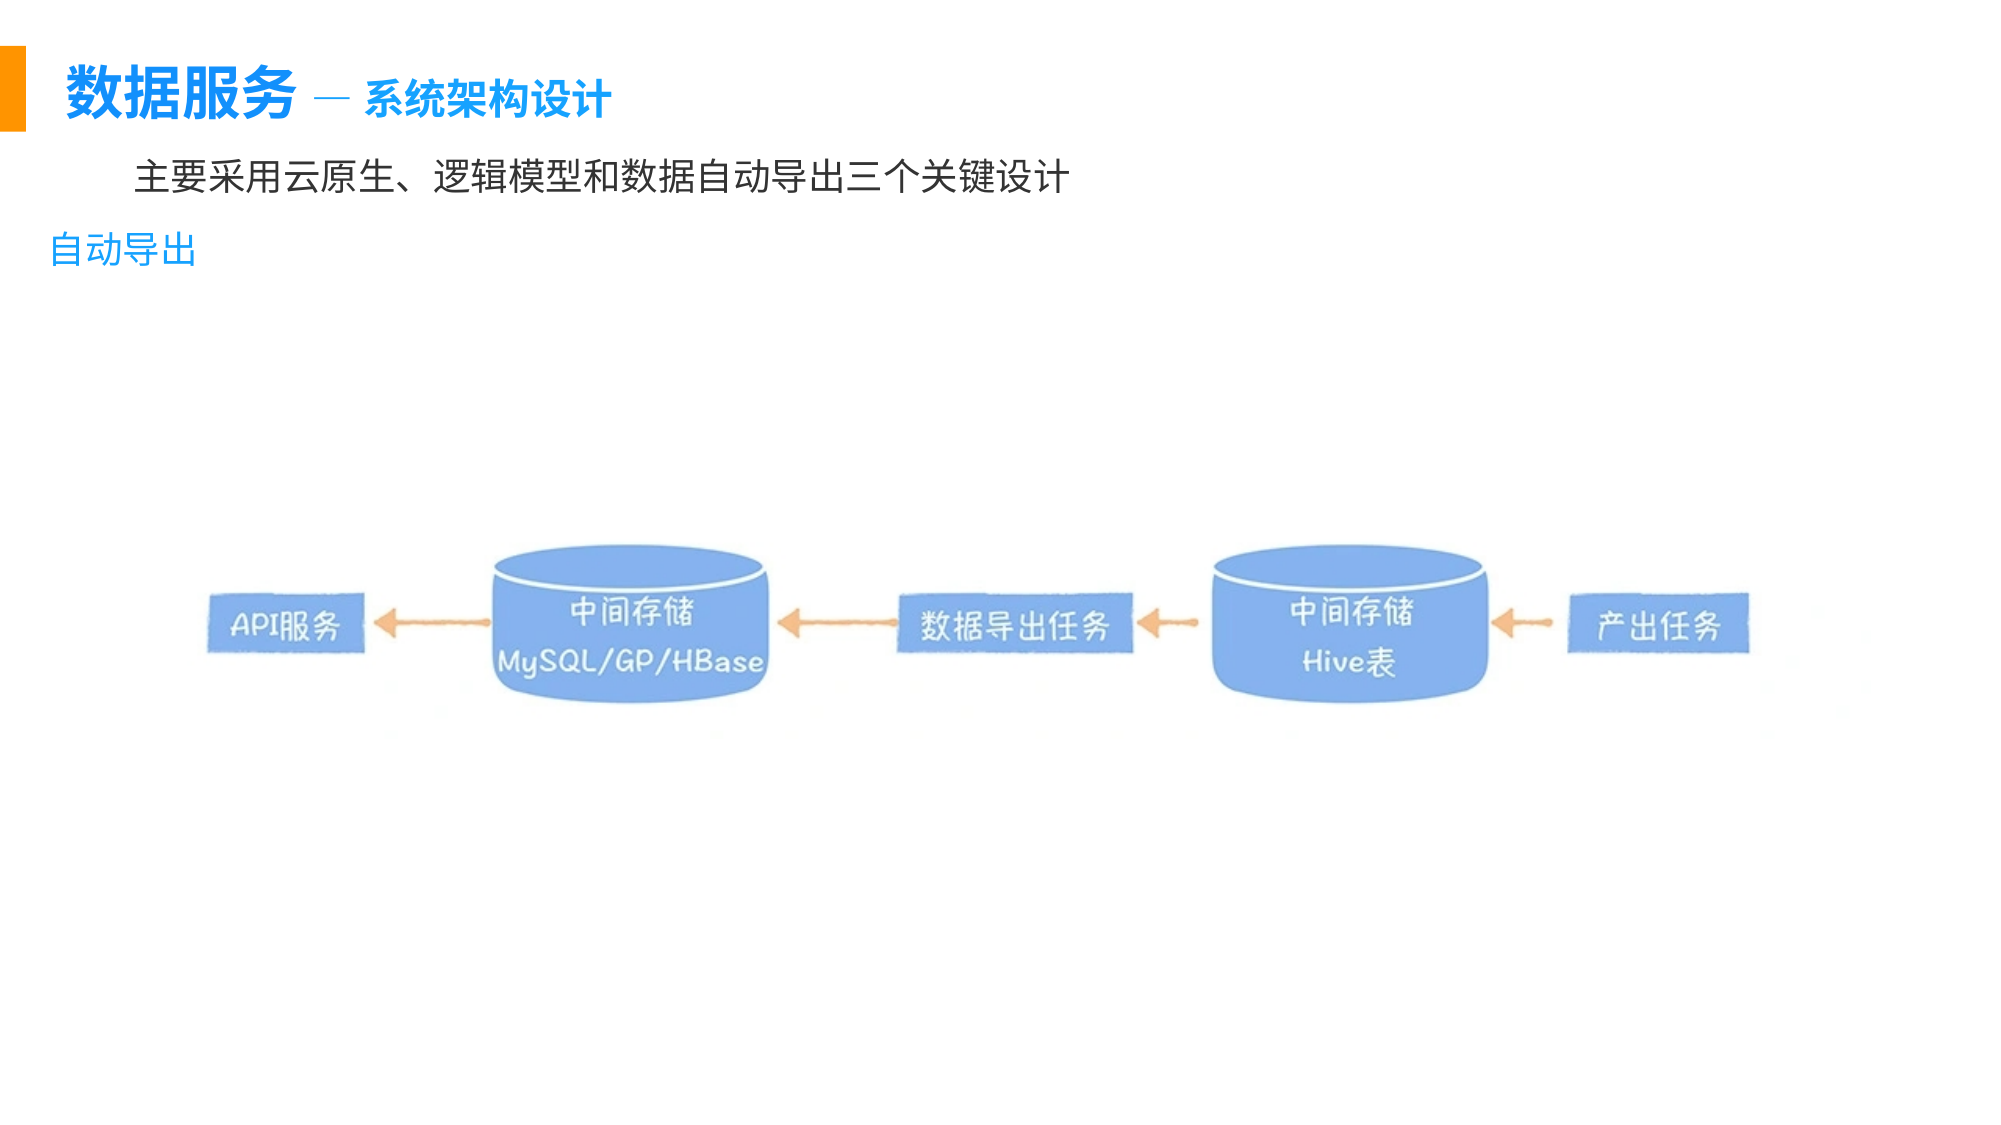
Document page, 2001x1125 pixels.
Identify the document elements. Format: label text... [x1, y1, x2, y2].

text_box 主要采用云原生、逻辑模型和数据自动导出三个关键设计 [118, 145, 1119, 206]
text_box 自动导出 [32, 218, 213, 278]
picture [85, 468, 1871, 739]
text_box 数据服务 — 系统架构设计 [50, 48, 1708, 134]
